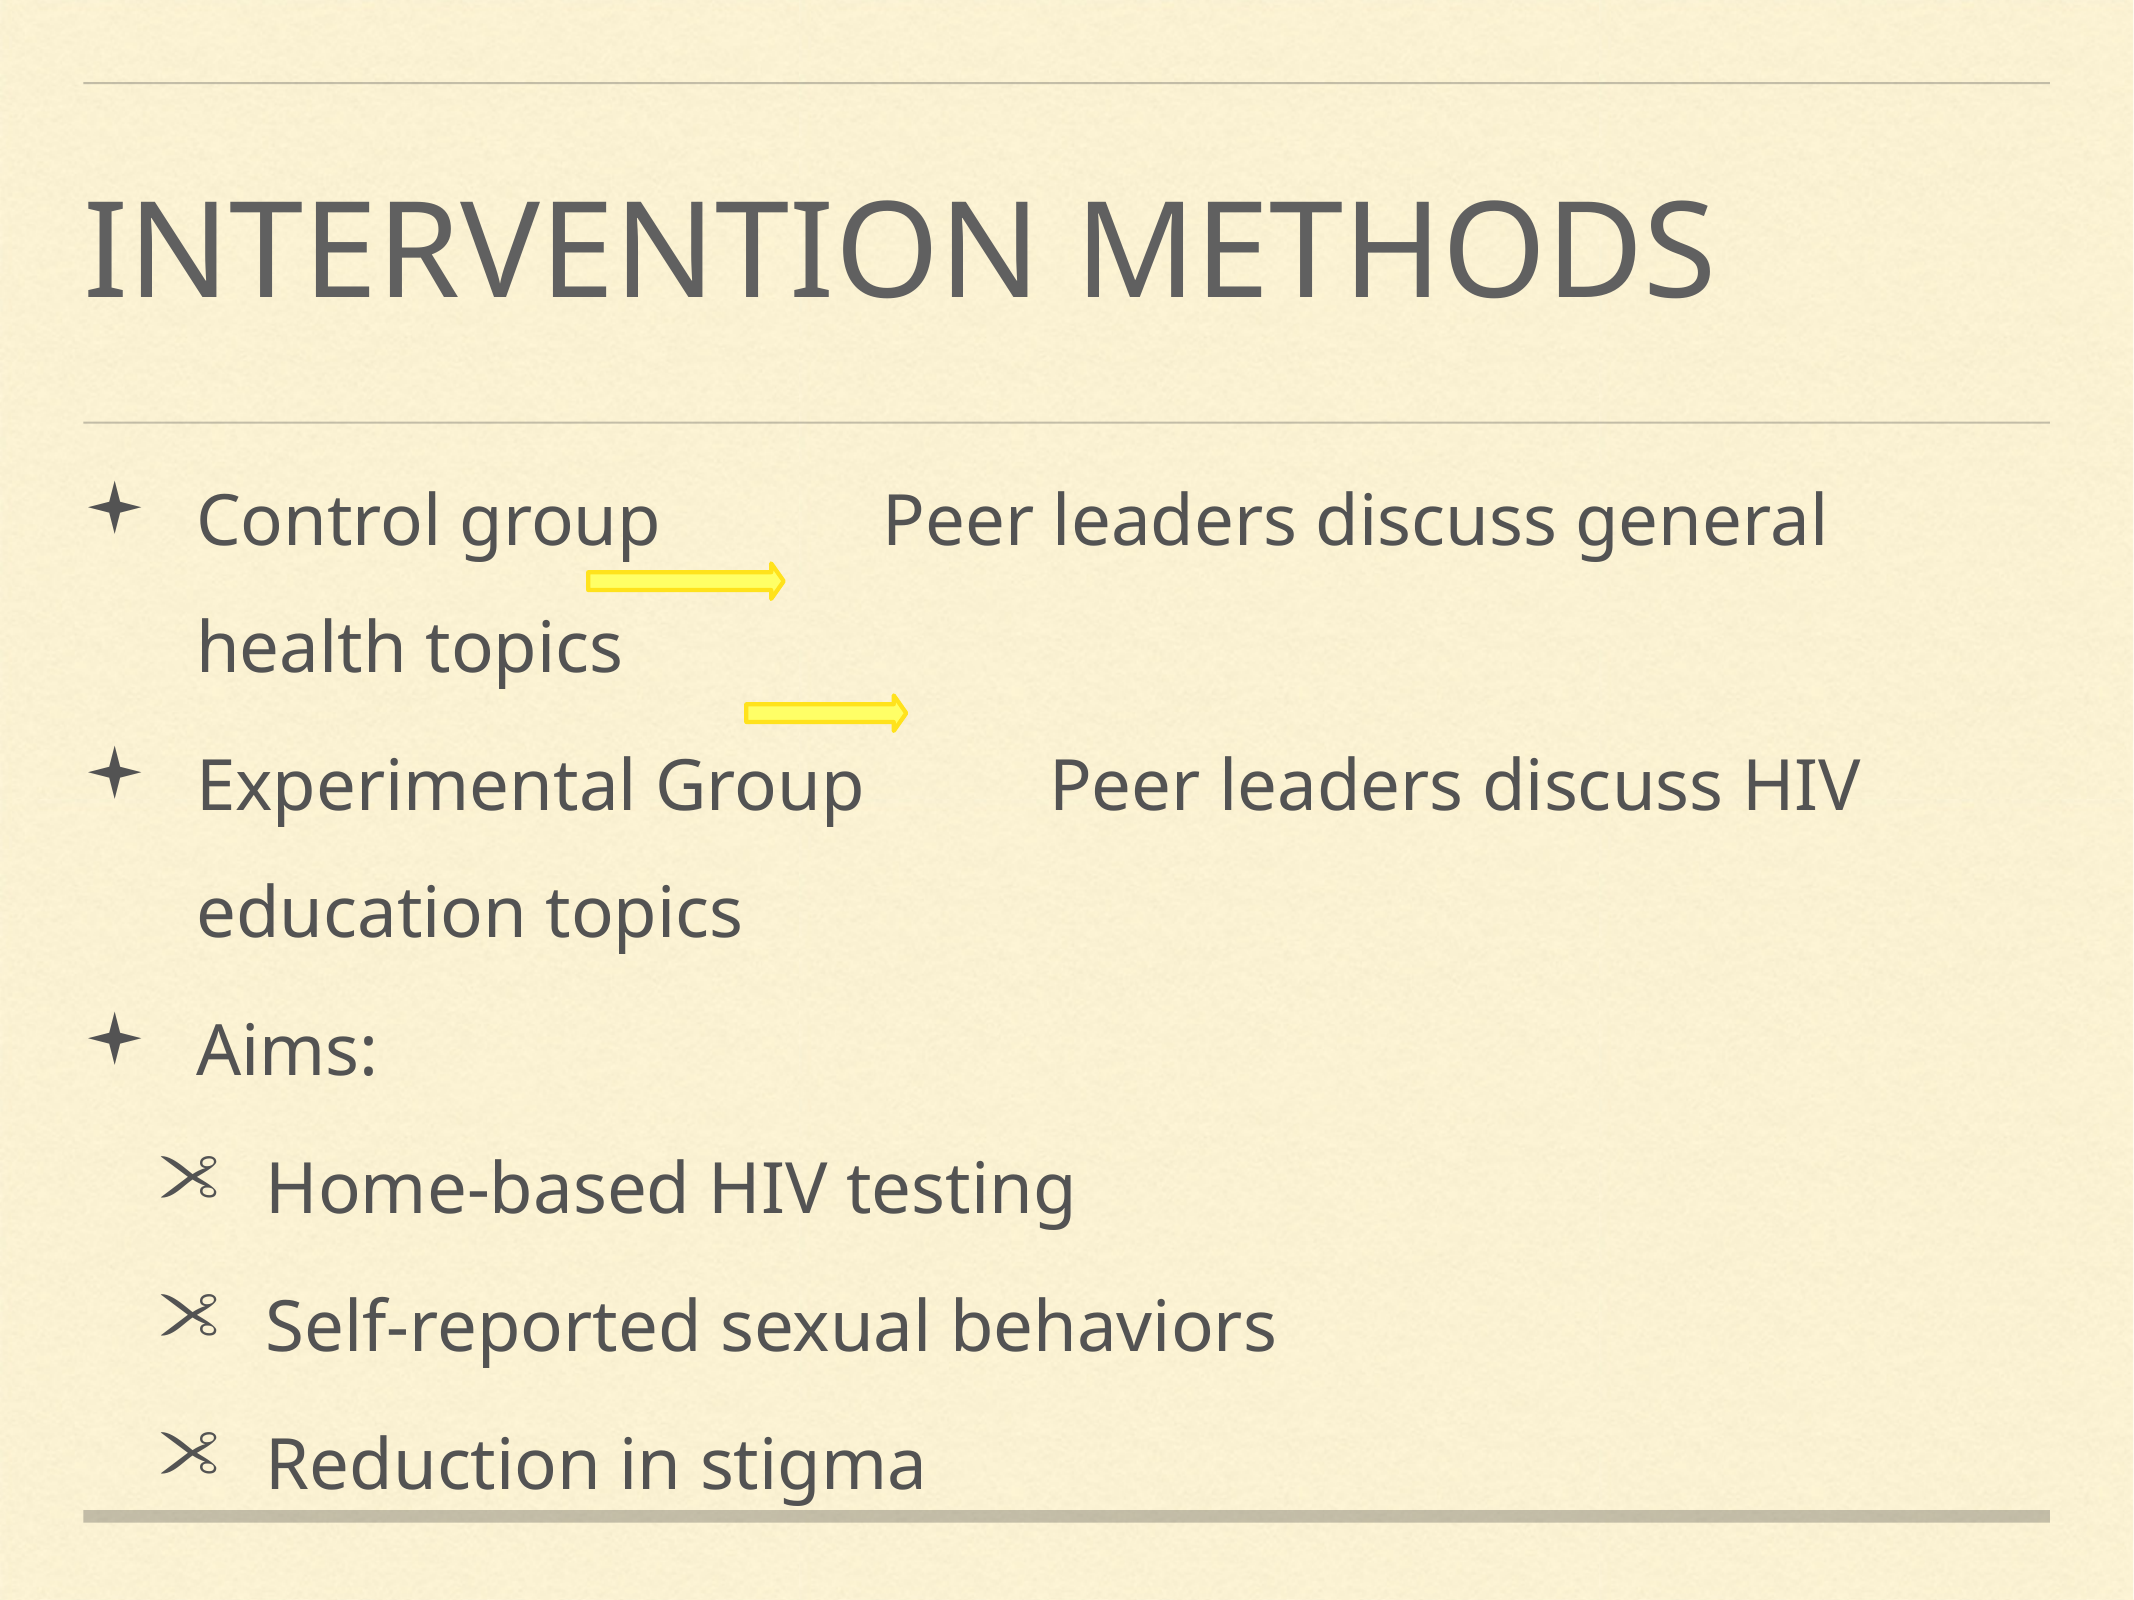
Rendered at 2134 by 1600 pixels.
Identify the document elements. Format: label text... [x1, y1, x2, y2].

text_box [588, 563, 784, 599]
title Intervention Methods [82, 64, 2051, 442]
list Control group Peer leaders discuss general health topics Experimental Group Peer leaders discuss HIV education topics Aims: Home-based HIV testing Self-reported sexual behaviors Reduction in stigma [82, 442, 2051, 1493]
picture [0, 0, 2134, 1600]
text_box [746, 695, 907, 731]
